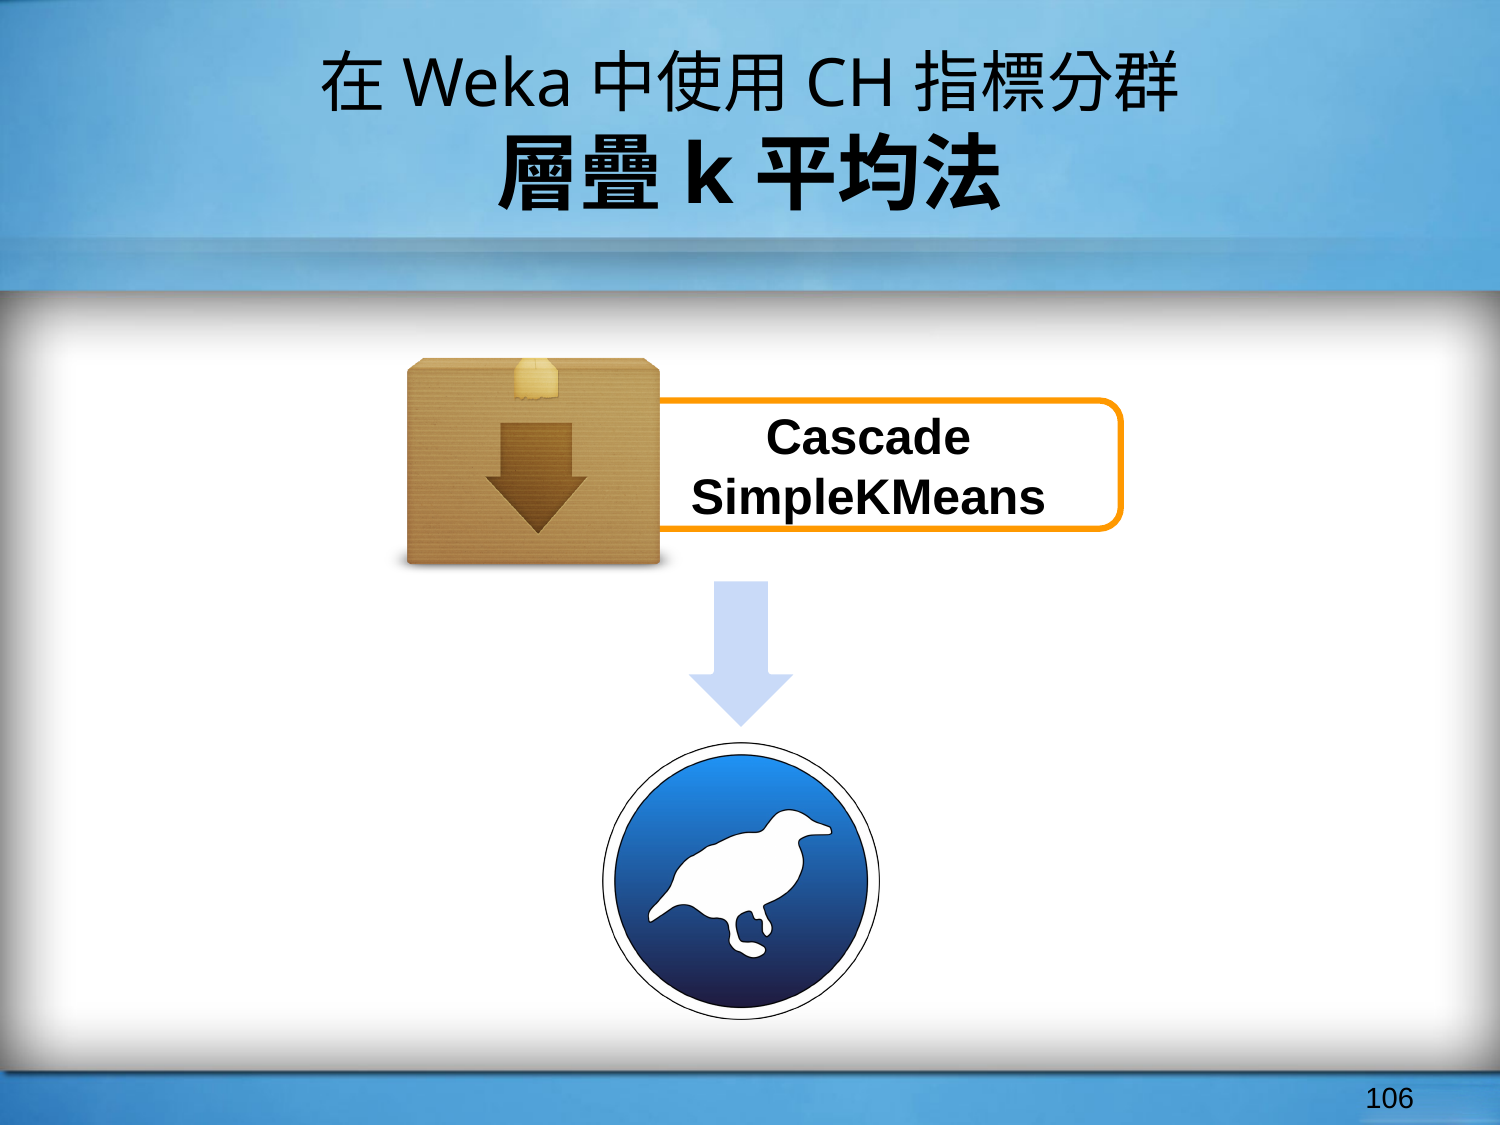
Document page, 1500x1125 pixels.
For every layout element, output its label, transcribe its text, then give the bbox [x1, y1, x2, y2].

text_box [680, 578, 802, 732]
text_box Cascade SimpleKMeans [695, 400, 1121, 529]
slide_number ‹#› [1350, 1074, 1488, 1118]
title 在Weka中使用CH指標分群 層疊k平均法 [78, 27, 1422, 232]
picture [0, 0, 1500, 1125]
